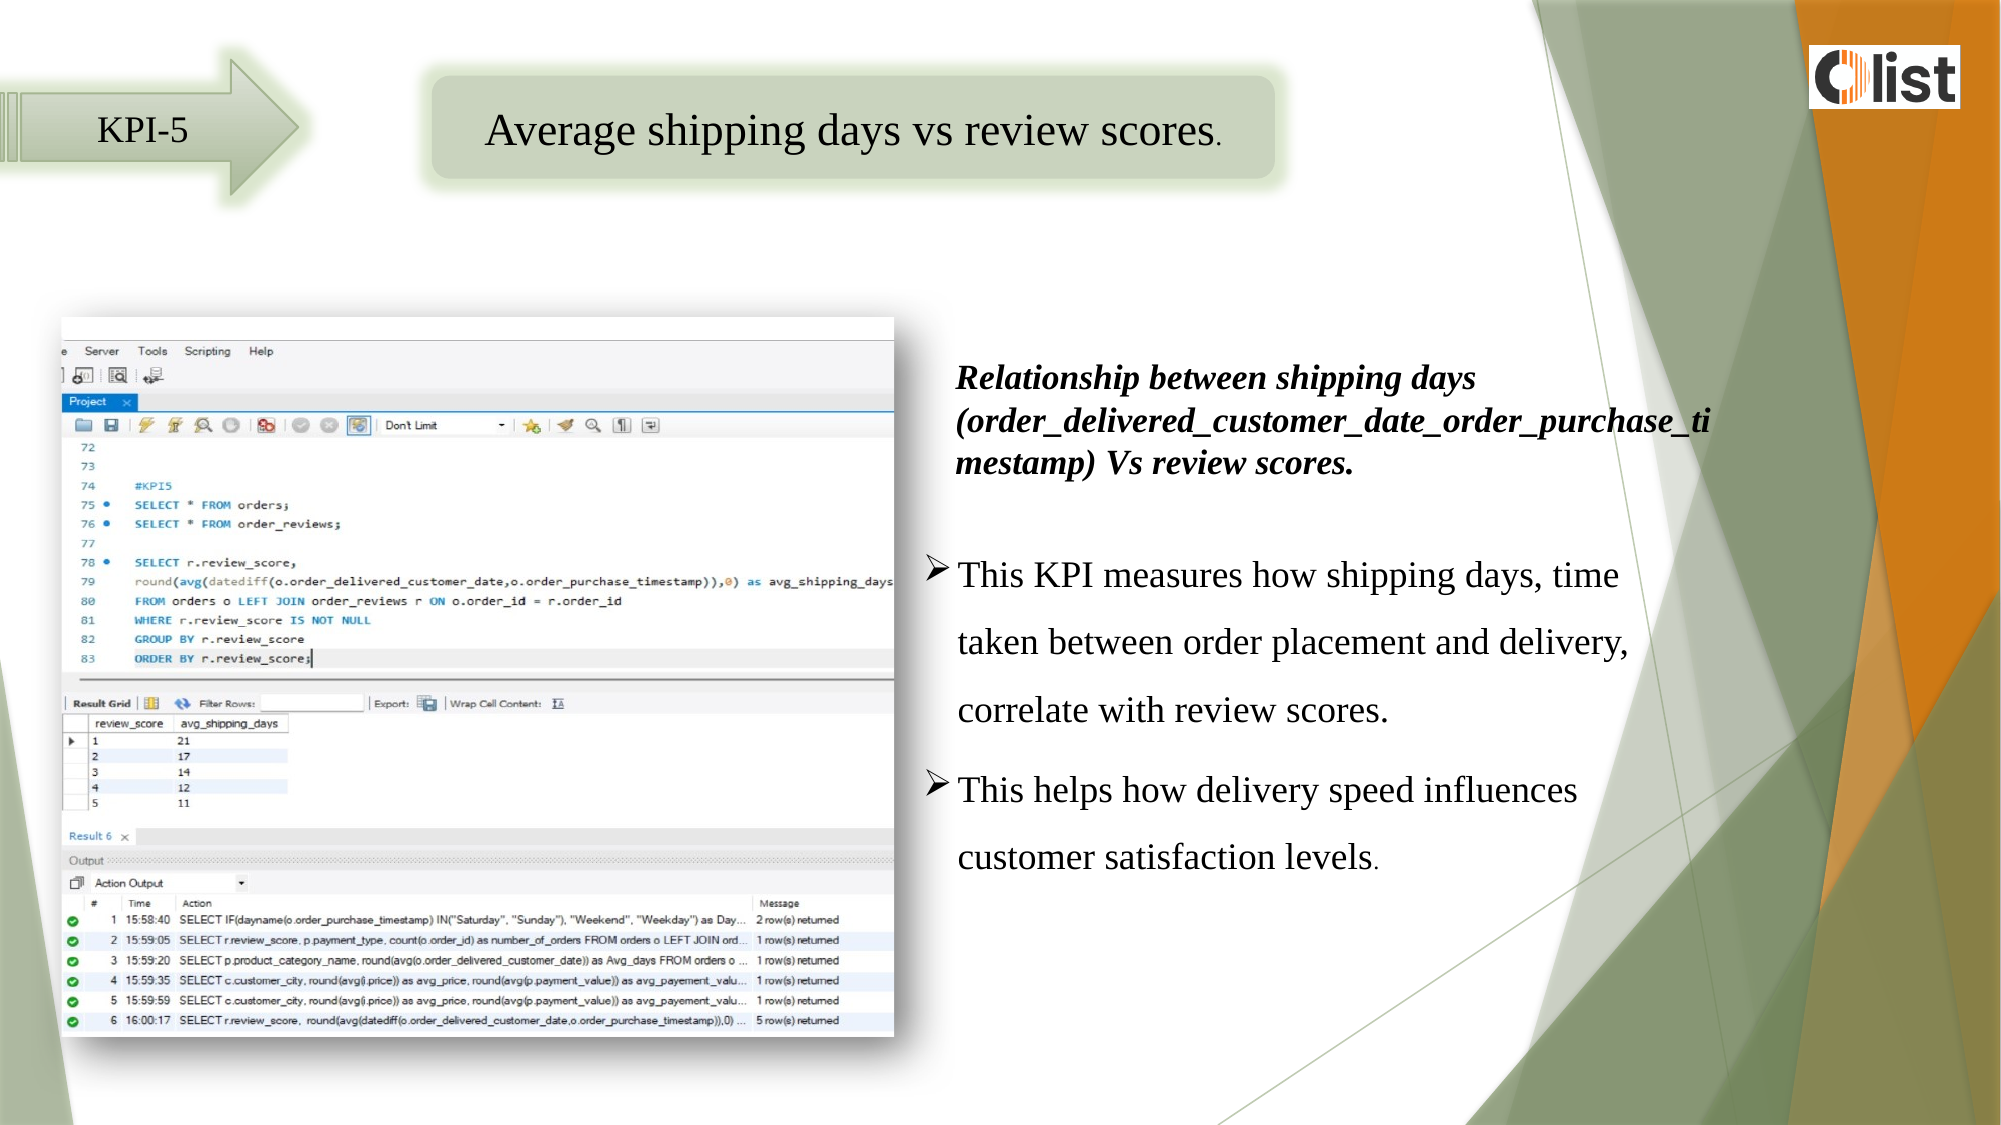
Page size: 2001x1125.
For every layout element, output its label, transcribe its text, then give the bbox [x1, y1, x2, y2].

text_box Average shipping days vs review scores. [431, 75, 1275, 179]
picture [1808, 44, 1961, 110]
text_box Relationship between shipping days (order_delivered_customer_date_order_purchase_timestamp) Vs review scores. [940, 346, 1733, 547]
picture [60, 317, 895, 1037]
text_box KPI-5 [0, 92, 5, 162]
text_box KPI-5 [7, 92, 18, 162]
text_box KPI-5 [19, 58, 300, 196]
text_box This KPI measures how shipping days, time taken between order placement and delivery, correlate with review scores. This helps how delivery speed influences customer satisfaction levels. [908, 519, 1701, 885]
